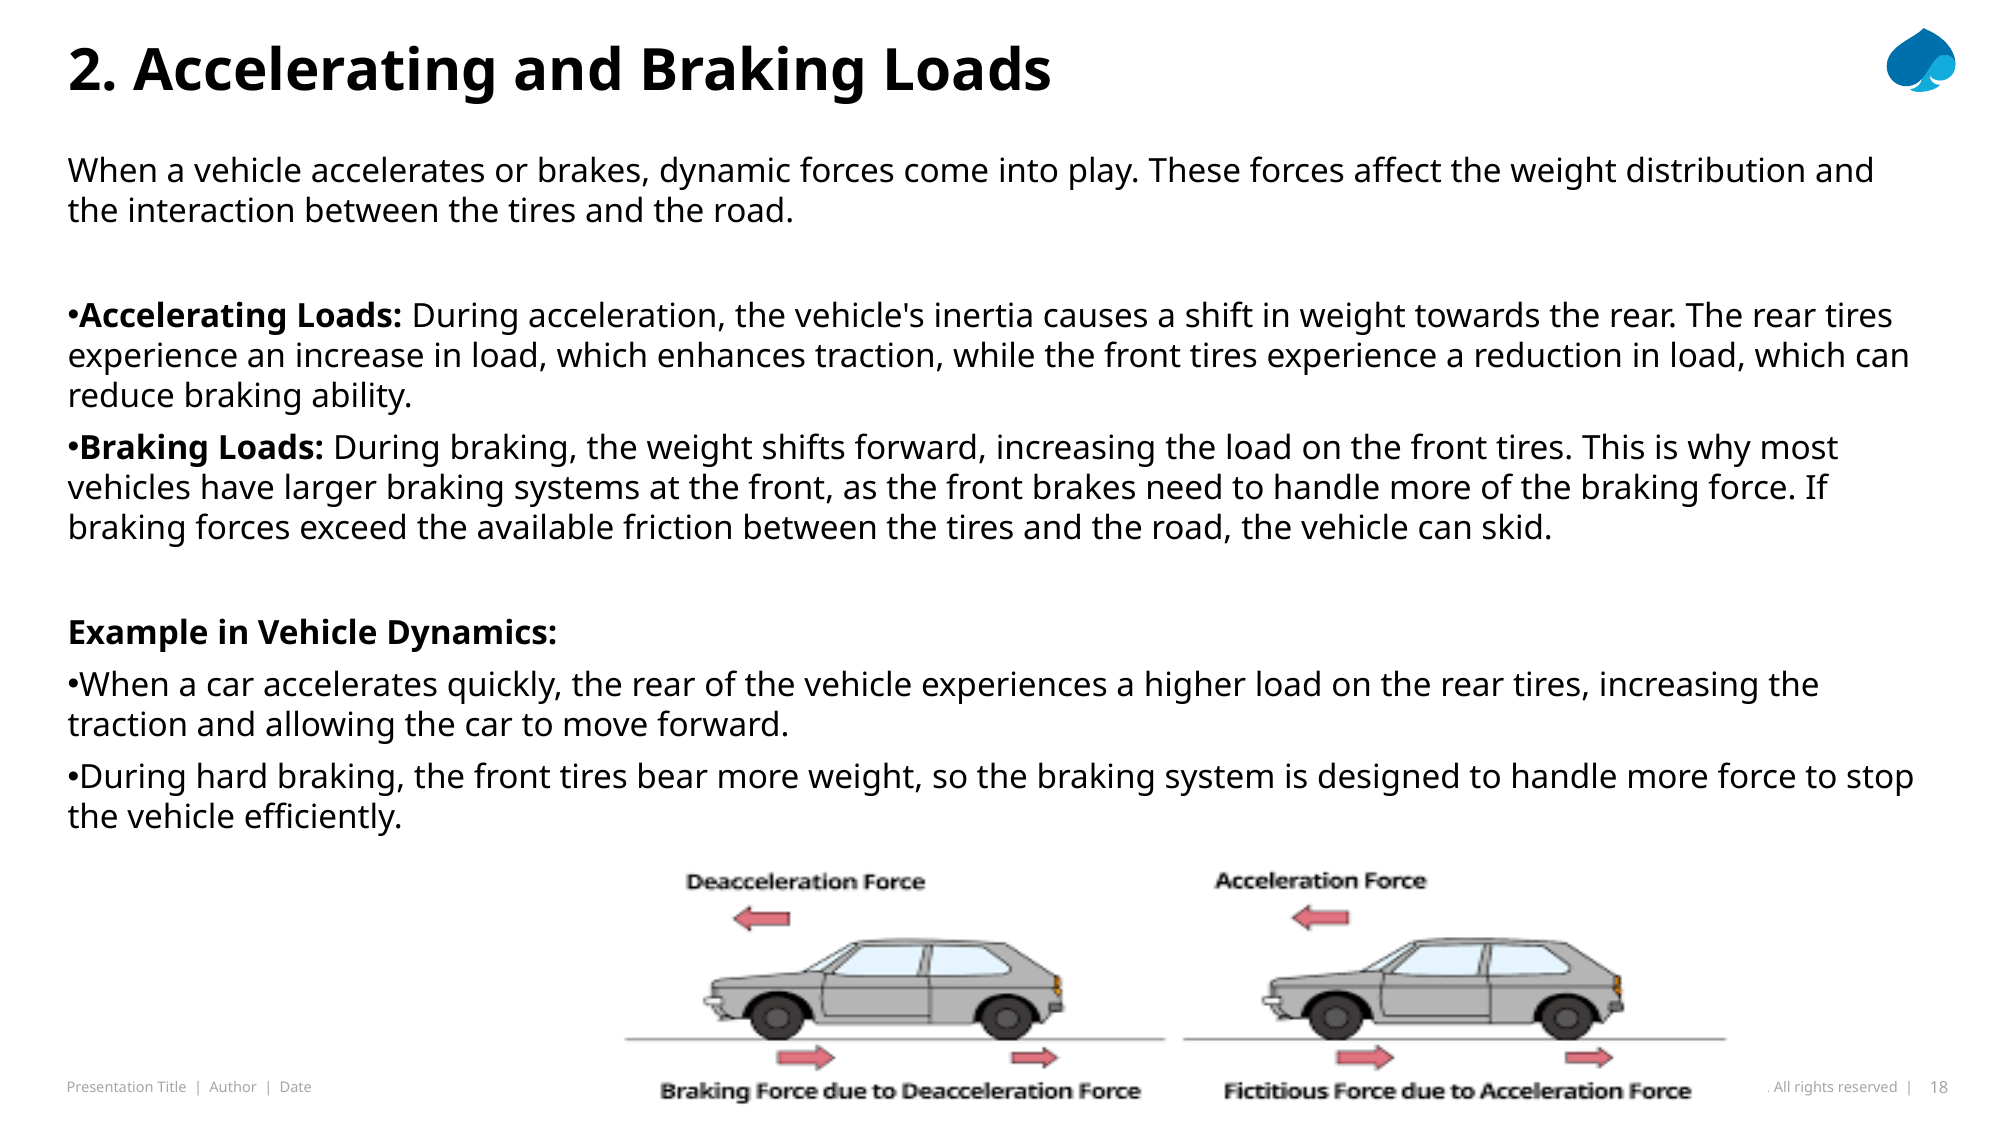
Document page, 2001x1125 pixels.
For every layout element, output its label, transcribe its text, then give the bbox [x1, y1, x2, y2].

picture [586, 845, 1768, 1125]
list When a vehicle accelerates or brakes, dynamic forces come into play. These forces affect the weight distribution and the interaction between the tires and the road. Accelerating Loads: During acceleration, the vehicle's inertia causes a shift in weight towards the rear. The rear tires experience an increase in load, which enhances traction, while the front tires experience a reduction in load, which can reduce braking ability. Braking Loads: During braking, the weight shifts forward, increasing the load on the front tires. This is why most vehicles have larger braking systems at the front, as the front brakes need to handle more of the braking force. If braking forces exceed the available friction between the tires and the road, the vehicle can skid. Example in Vehicle Dynamics: When a car accelerates quickly, the rear of the vehicle experiences a higher load on the rear tires, increasing the traction and allowing the car to move forward. During hard braking, the front tires bear more weight, so the braking system is designed to handle more force to stop the vehicle efficiently. [67, 149, 1933, 942]
title 2. Accelerating and Braking Loads [68, 42, 1874, 149]
